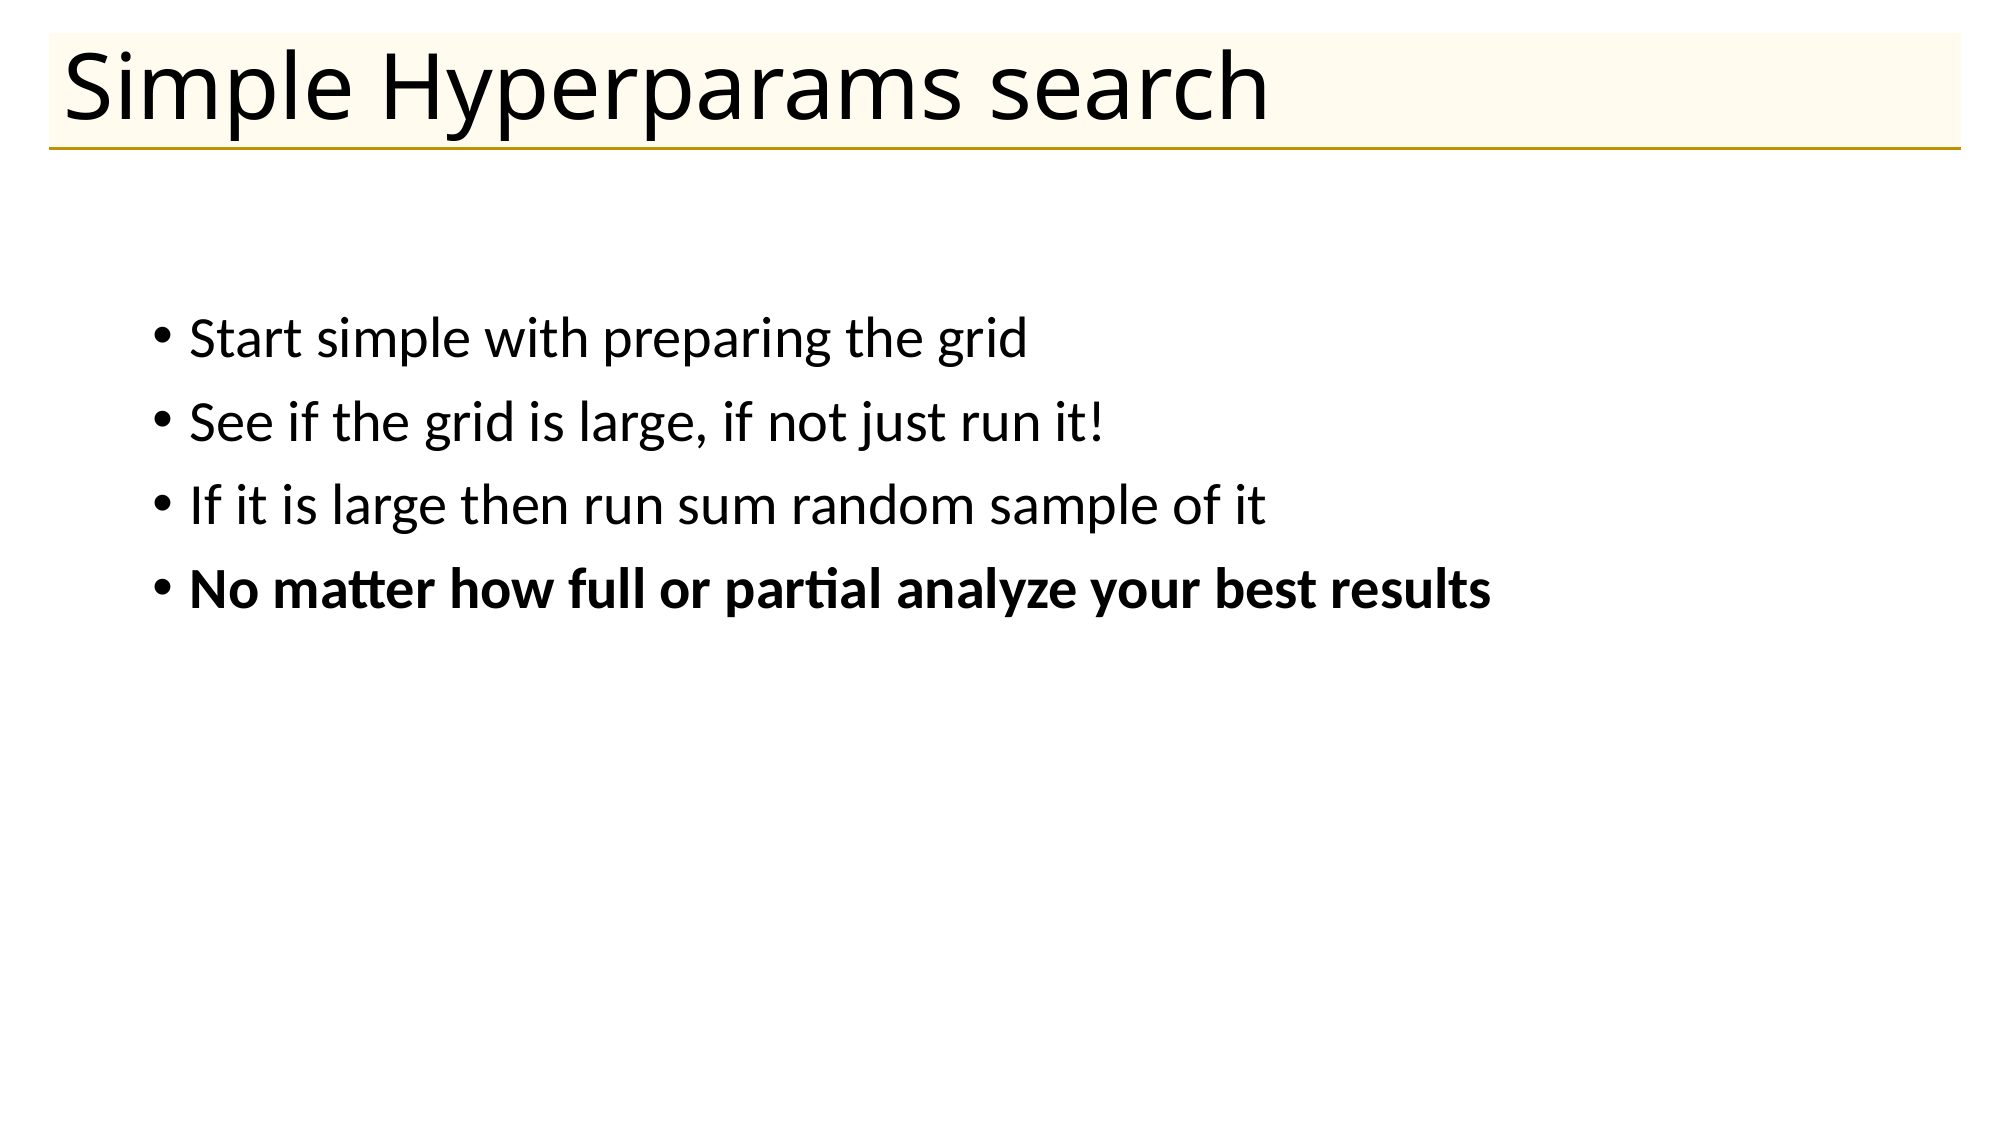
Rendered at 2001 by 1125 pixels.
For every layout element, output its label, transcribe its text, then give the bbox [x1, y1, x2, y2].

list Start simple with preparing the grid See if the grid is large, if not just run it! If it is large then run sum random sample of it No matter how full or partial analyze your best results [137, 299, 1863, 1014]
title Simple Hyperparams search [48, 32, 1962, 147]
